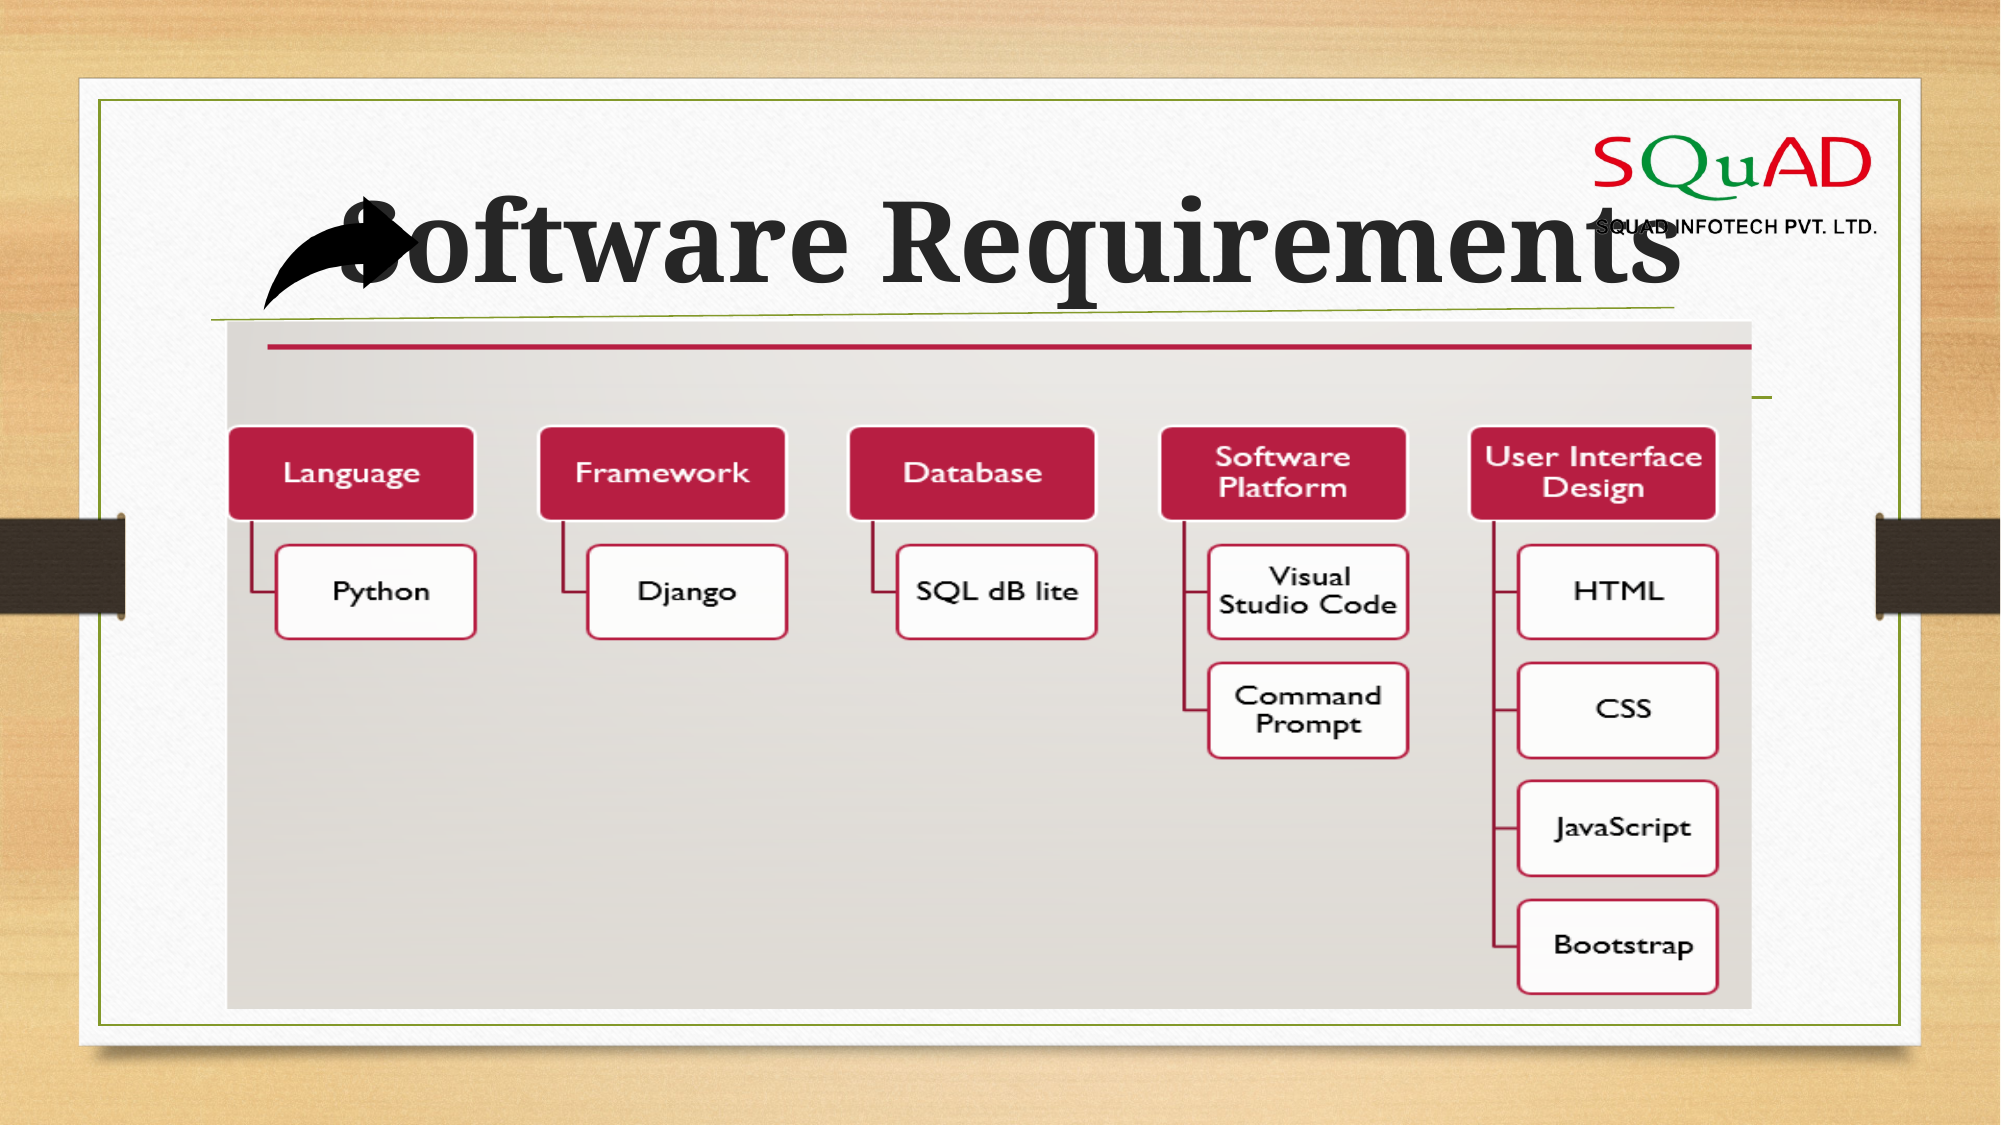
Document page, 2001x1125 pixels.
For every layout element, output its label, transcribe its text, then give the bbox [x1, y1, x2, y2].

picture [0, 0, 2001, 1125]
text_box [210, 307, 1675, 321]
title Software Requirements [224, 130, 1800, 345]
